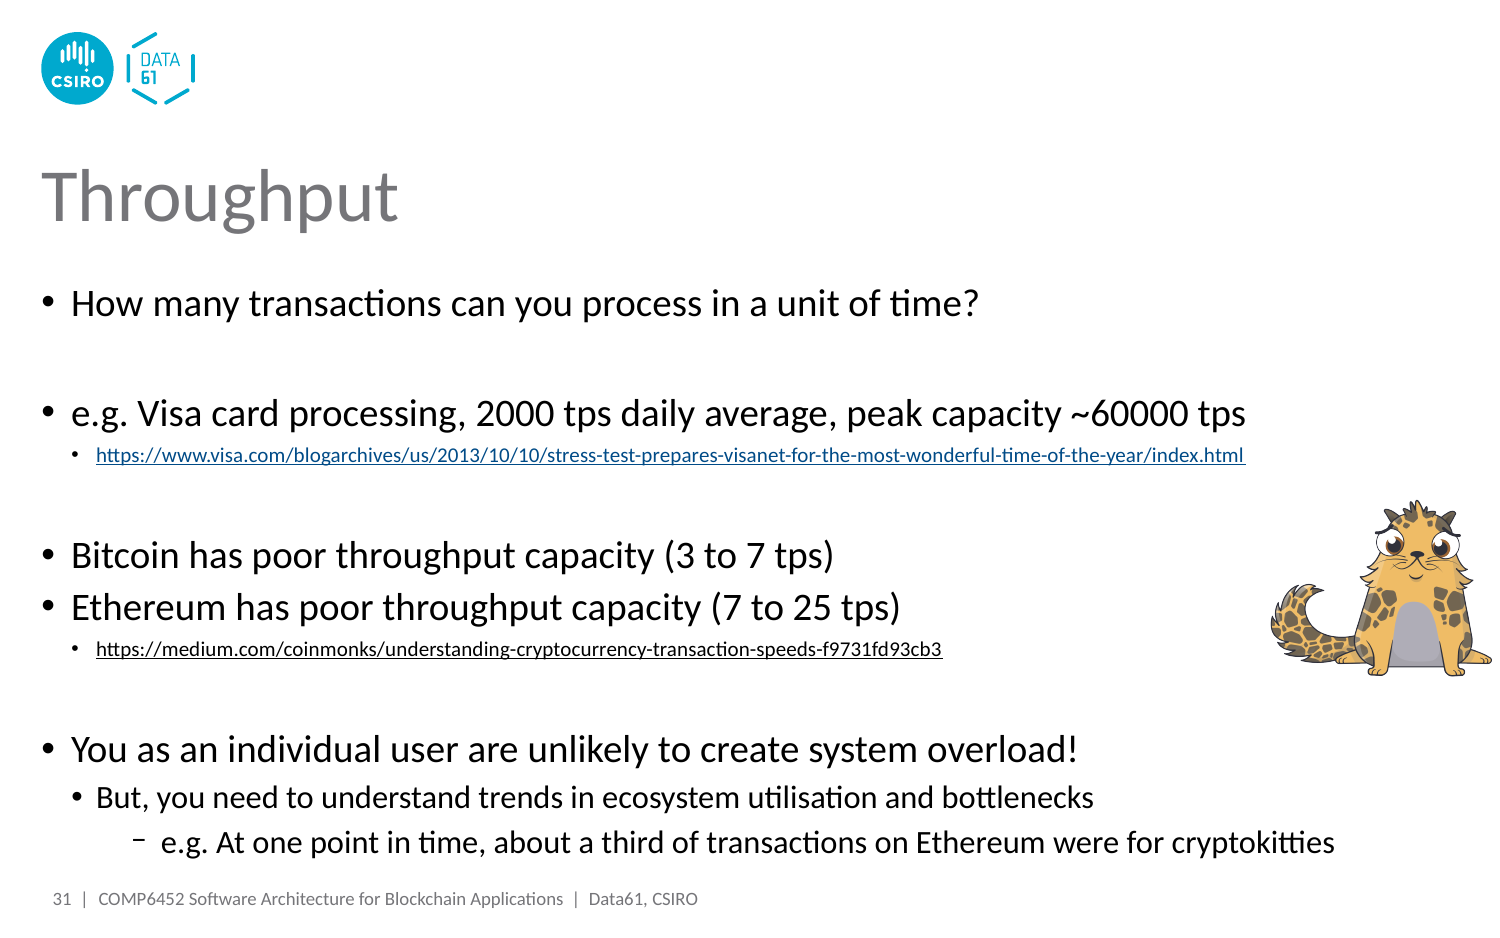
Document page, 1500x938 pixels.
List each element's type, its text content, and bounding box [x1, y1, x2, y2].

slide_number 31 | [41, 889, 89, 907]
title Throughput [41, 146, 1459, 264]
footer COMP6452 Software Architecture for Blockchain Applications | Data61, CSIRO [98, 889, 1097, 907]
picture [1257, 492, 1500, 696]
list How many transactions can you process in a unit of time? e.g. Visa card processing, 2000 tps daily average, peak capacity ~60000 tps https://www.visa.com/blogarchives/us/2013/10/10/stress-test-prepares-visanet-for-the-most-wonderful-time-of-the-year/index.html Bitcoin has poor throughput capacity (3 to 7 tps) Ethereum has poor throughput capacity (7 to 25 tps) https://medium.com/coinmonks/understanding-cryptocurrency-transaction-speeds-f9731fd93cb3 You as an individual user are unlikely to create system overload! But, you need to understand trends in ecosystem utilisation and bottlenecks e.g. At one point in time, about a third of transactions on Ethereum were for cryptokitties [41, 282, 1500, 863]
